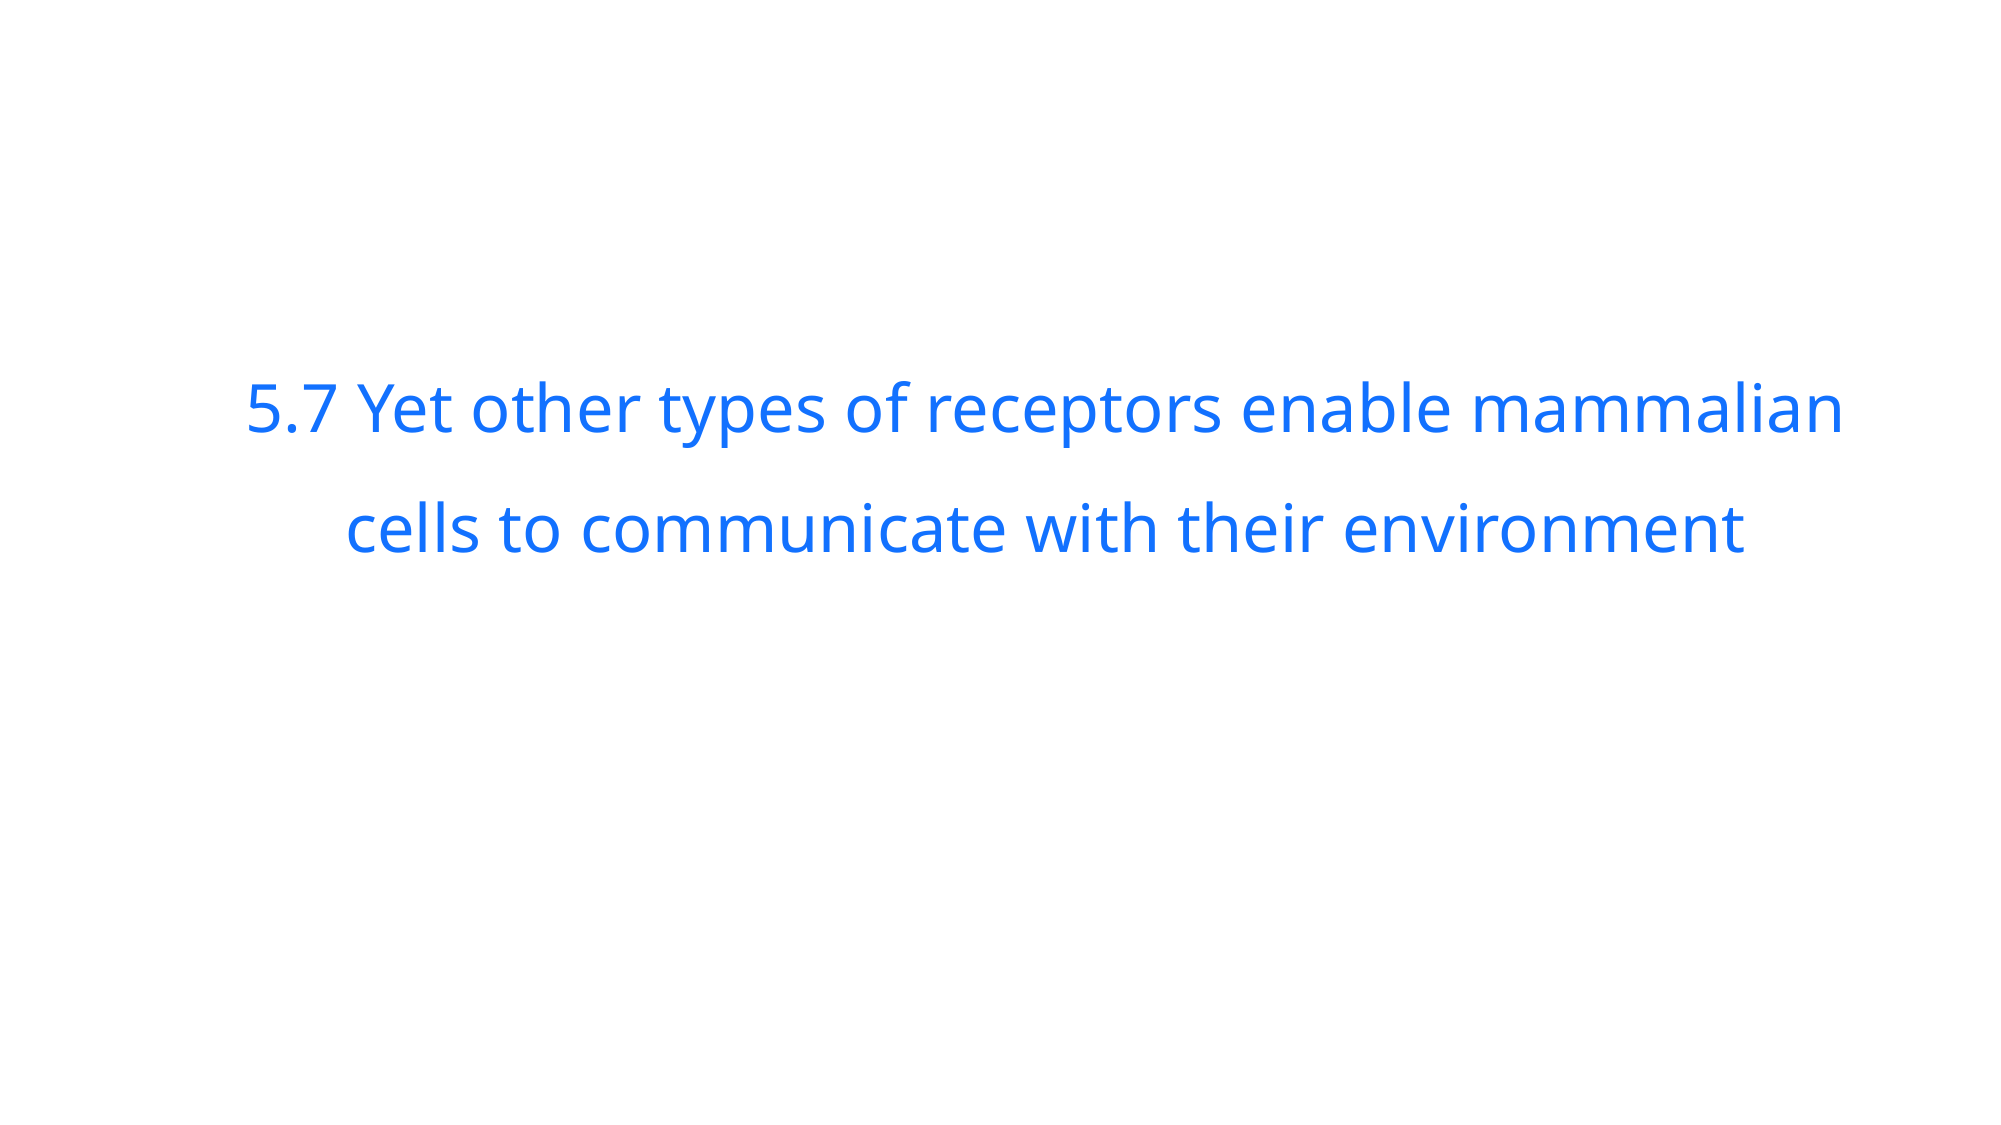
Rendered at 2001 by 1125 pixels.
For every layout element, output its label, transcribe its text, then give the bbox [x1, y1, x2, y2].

text_box 5.7 Yet other types of receptors enable mammalian cells to communicate with their environment [177, 318, 1916, 574]
